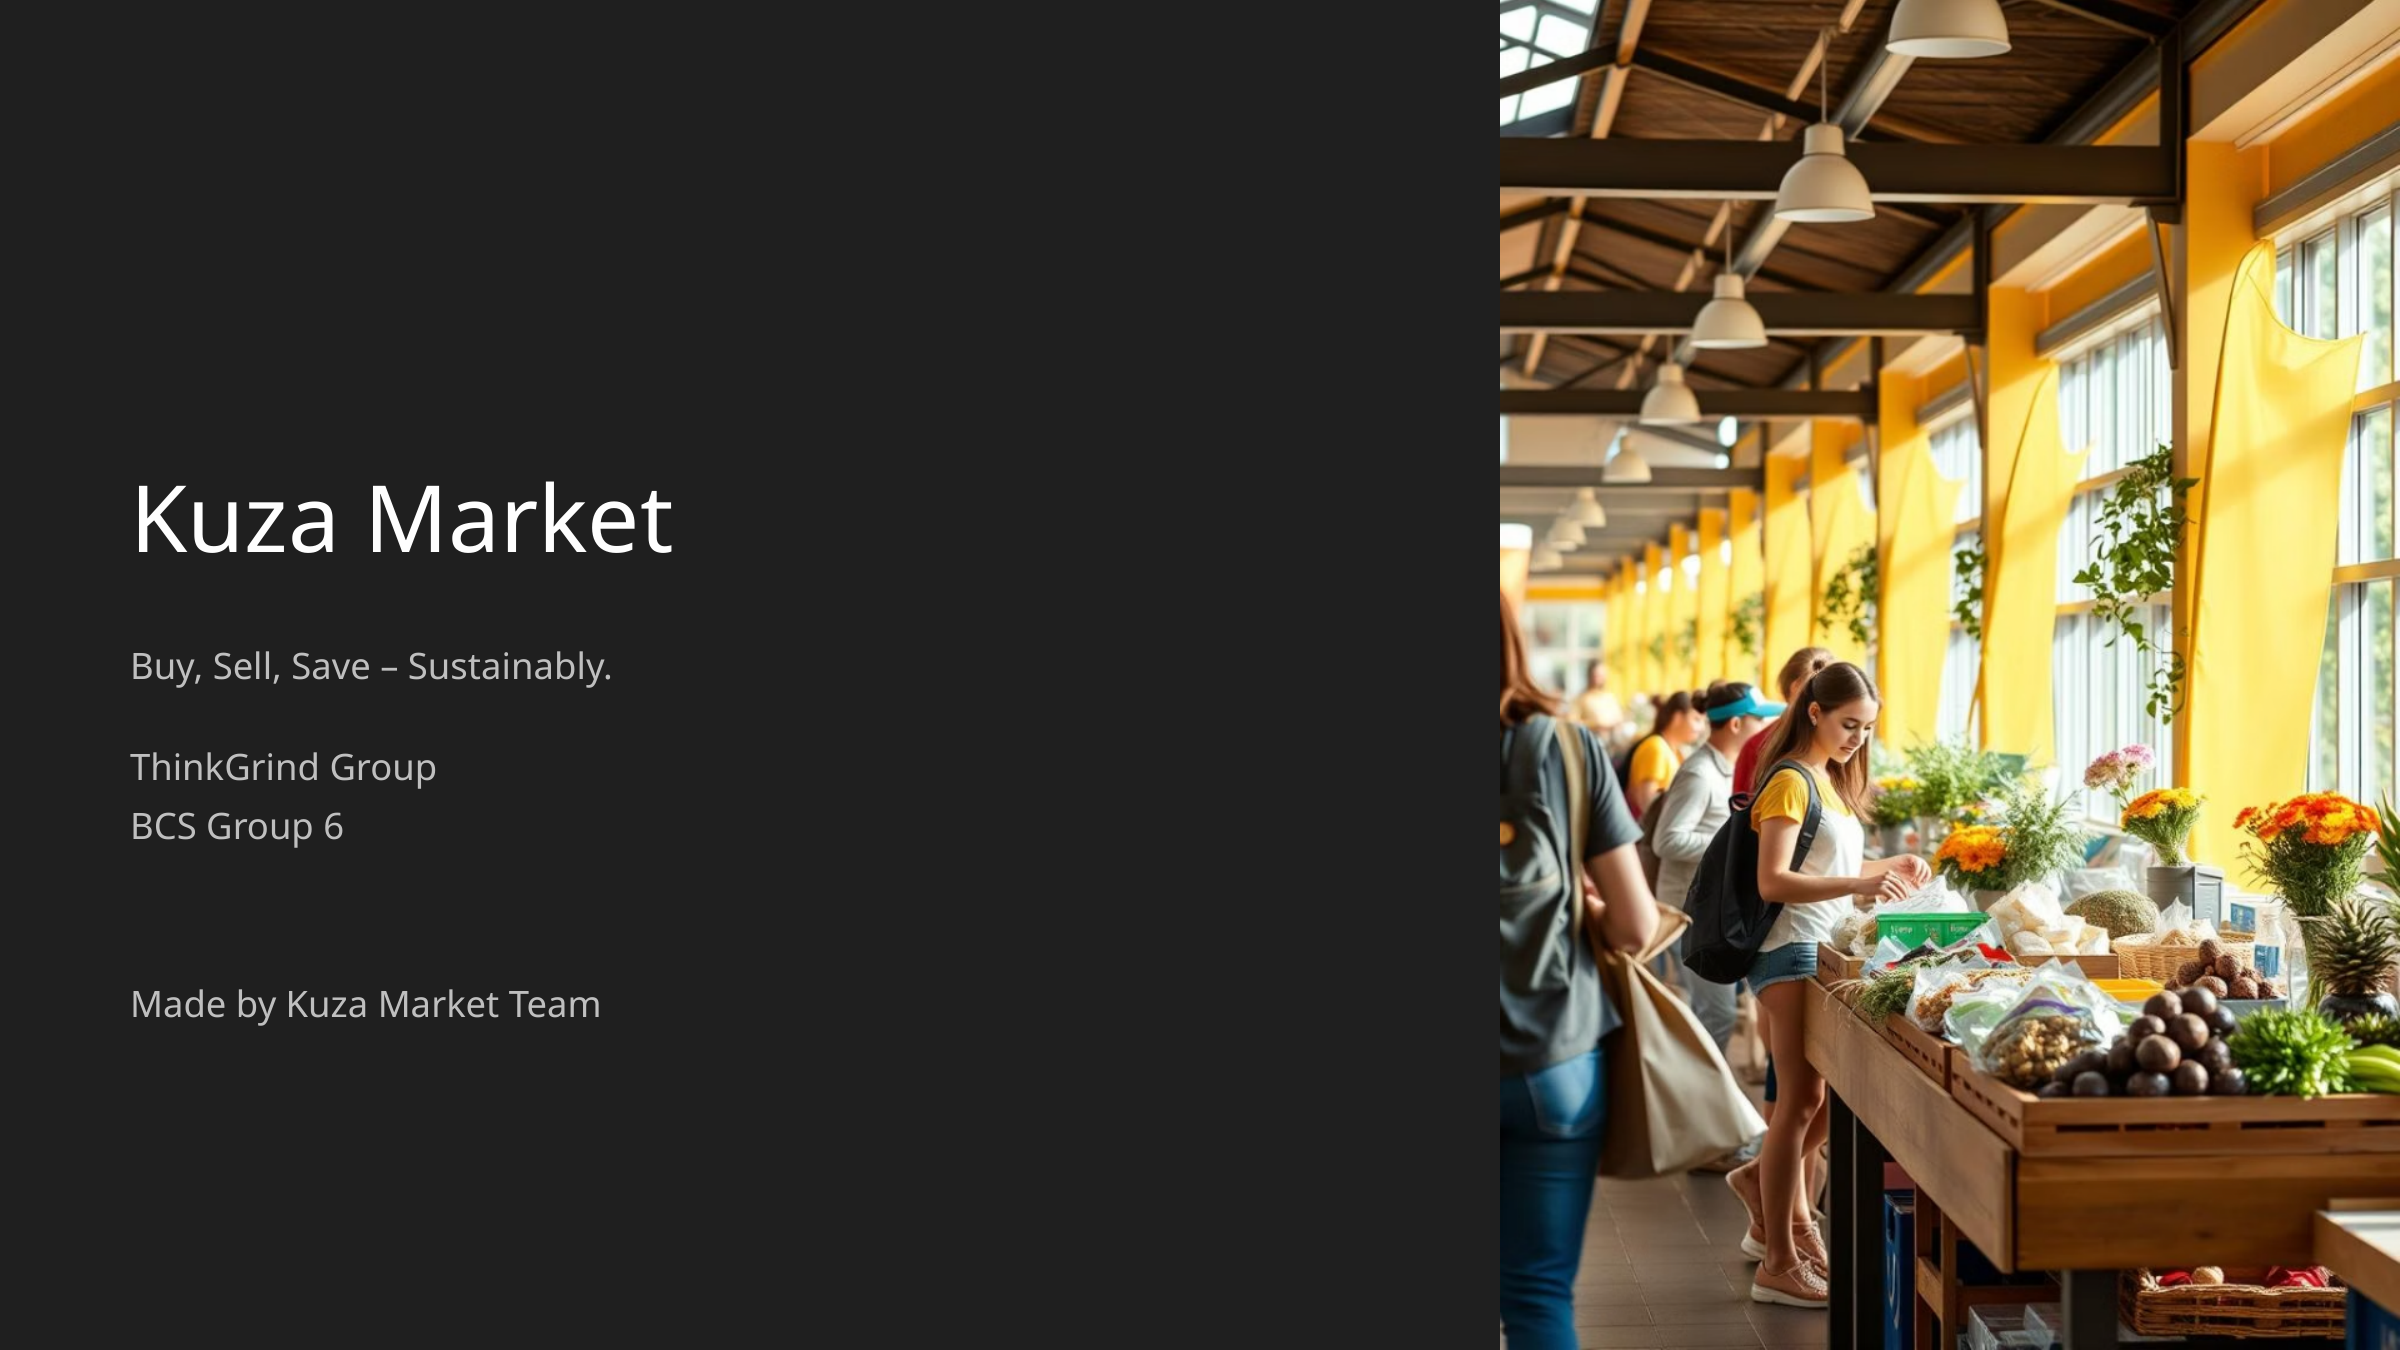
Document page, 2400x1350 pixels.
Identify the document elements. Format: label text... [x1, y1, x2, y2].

picture [1499, 0, 2400, 1350]
text_box Buy, Sell, Save – Sustainably. [130, 627, 1370, 687]
text_box [208, 829, 696, 895]
text_box ThinkGrind Group BCS Group 6 Made by Kuza Market Team [130, 728, 1370, 788]
text_box Kuza Market [130, 455, 1061, 572]
